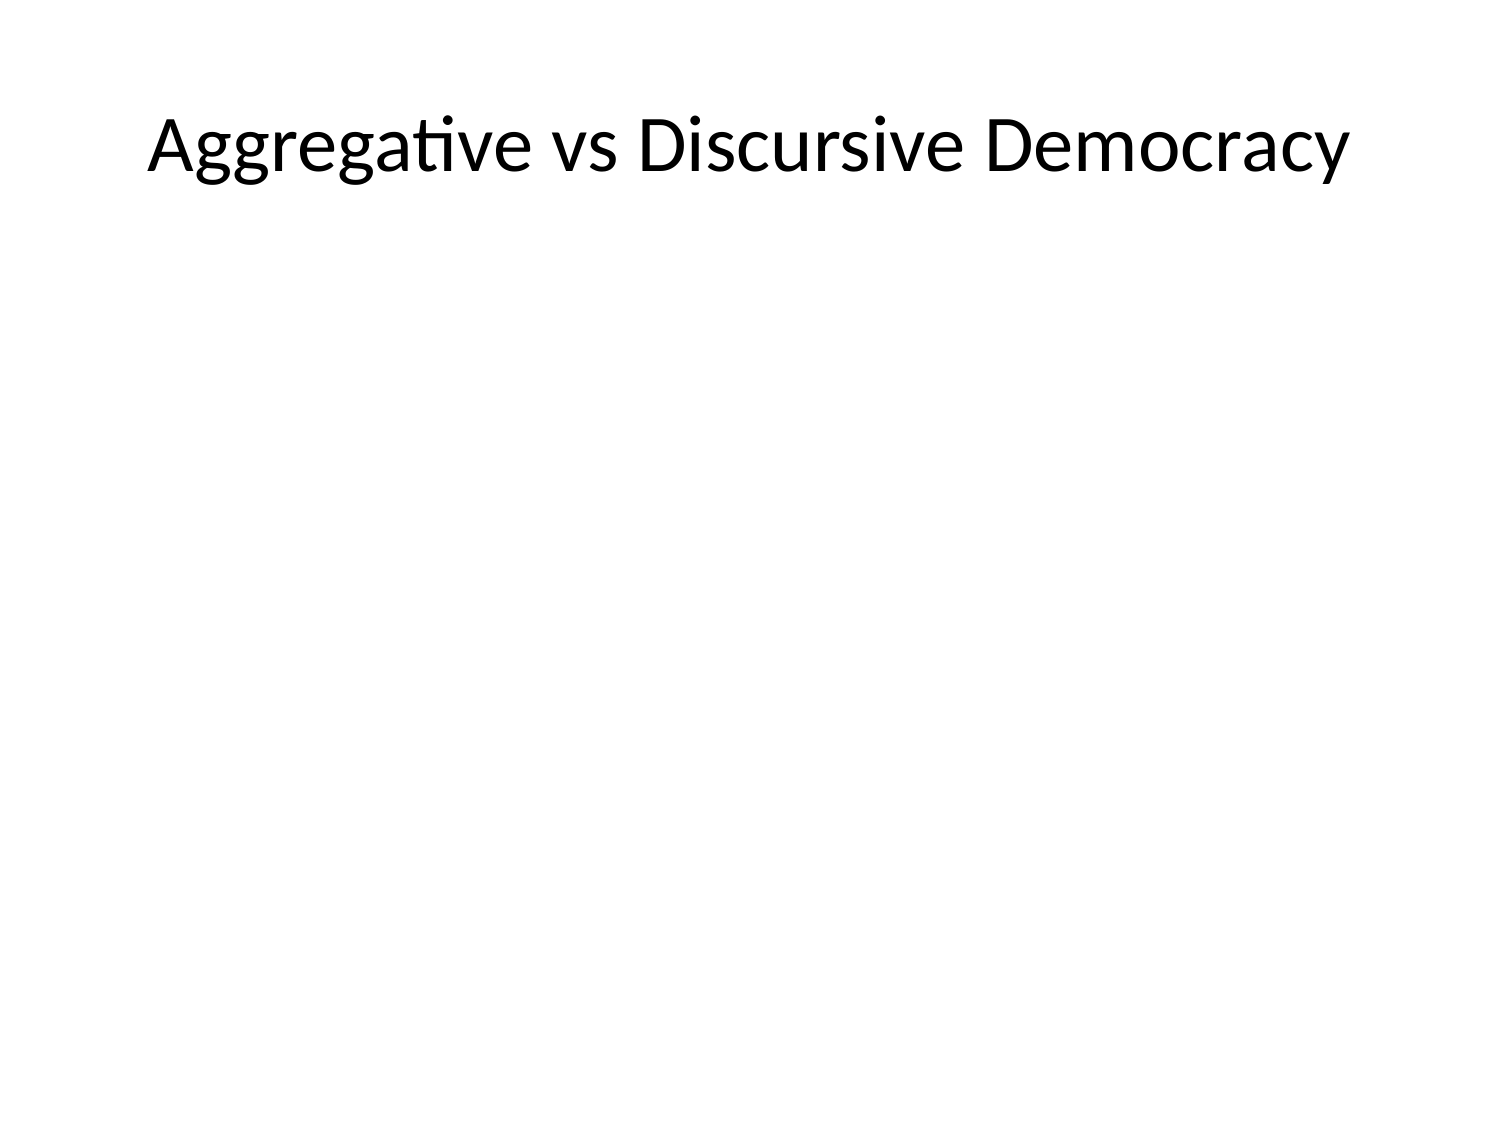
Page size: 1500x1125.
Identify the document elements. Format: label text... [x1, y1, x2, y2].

title Aggregative vs Discursive Democracy [75, 45, 1425, 233]
